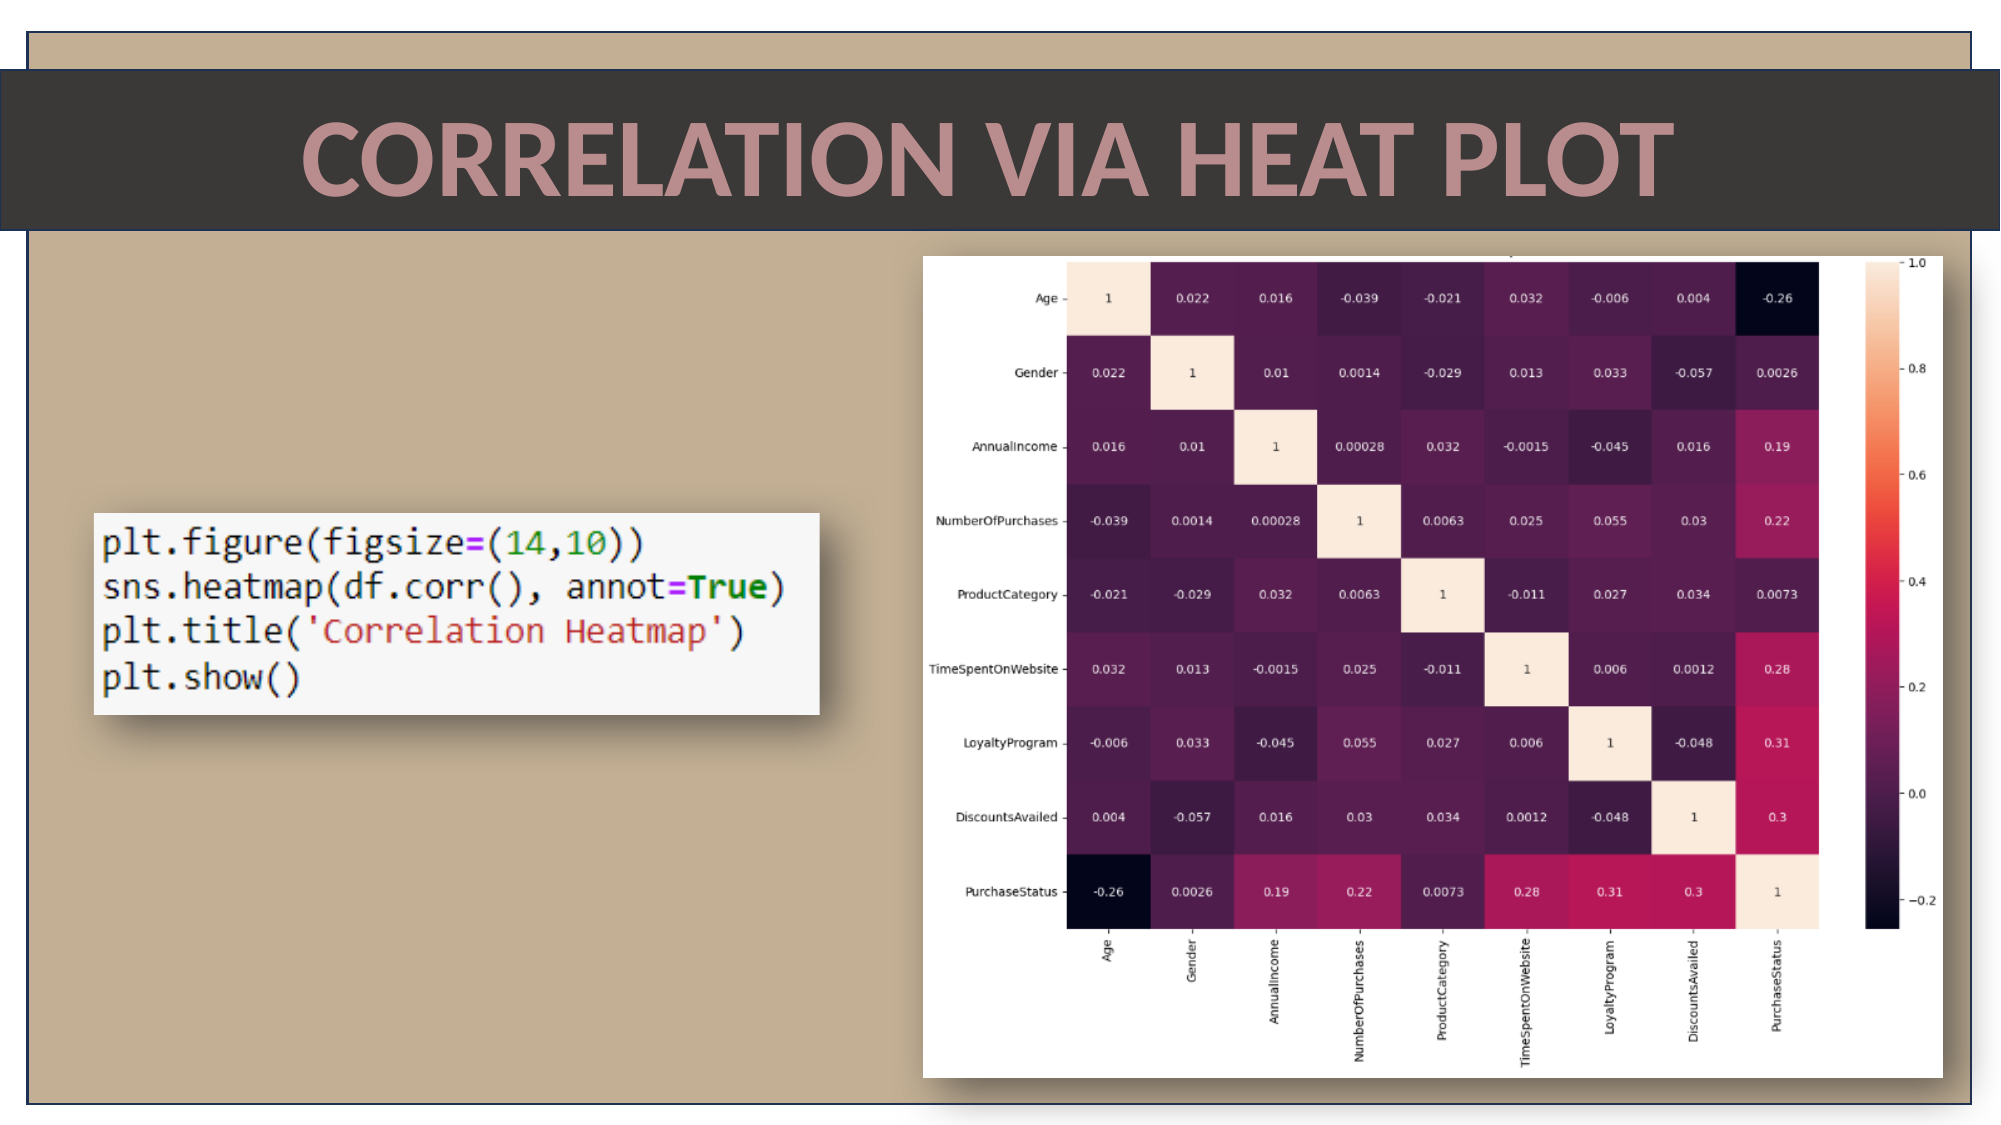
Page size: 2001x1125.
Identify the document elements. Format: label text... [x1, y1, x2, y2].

text_box [0, 69, 2000, 231]
text_box [26, 31, 1972, 69]
text_box CORRELATION VIA HEAT PLOT [286, 76, 1691, 227]
text_box [26, 231, 1972, 1105]
picture [923, 256, 1943, 1078]
picture [93, 513, 820, 715]
